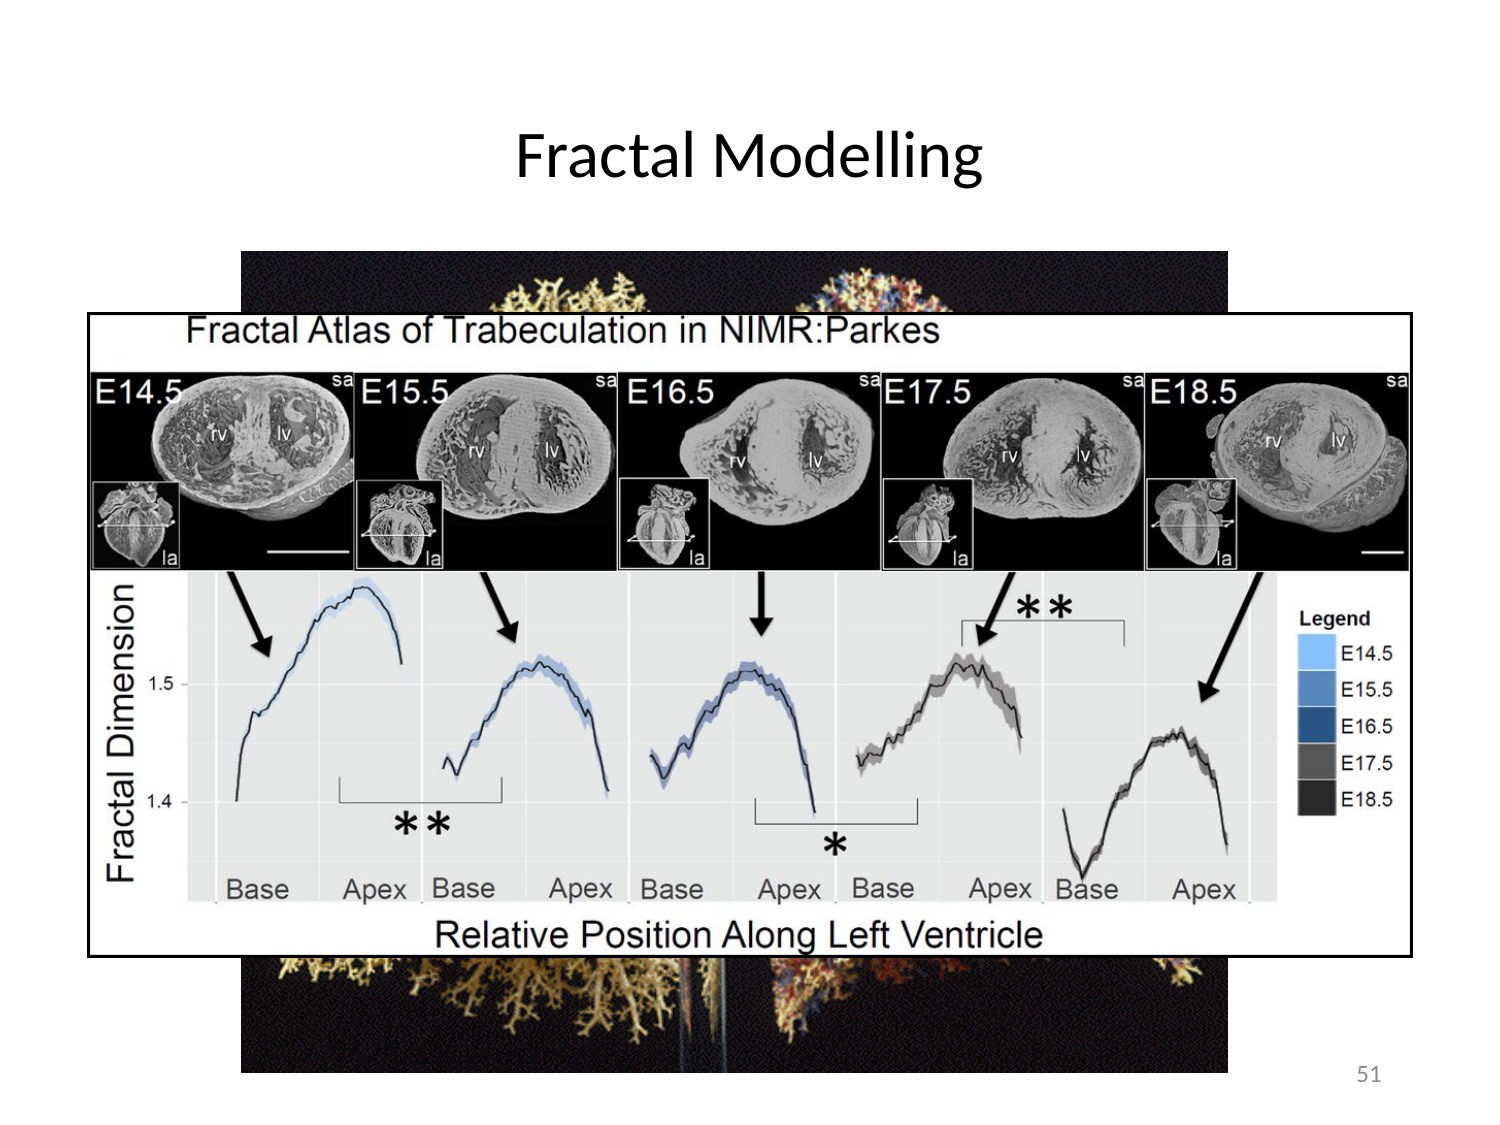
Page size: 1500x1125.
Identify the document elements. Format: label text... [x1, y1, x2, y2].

picture [87, 251, 1413, 1073]
text_box <number> [1059, 1042, 1397, 1103]
text_box Fractal Modelling [103, 59, 1397, 241]
